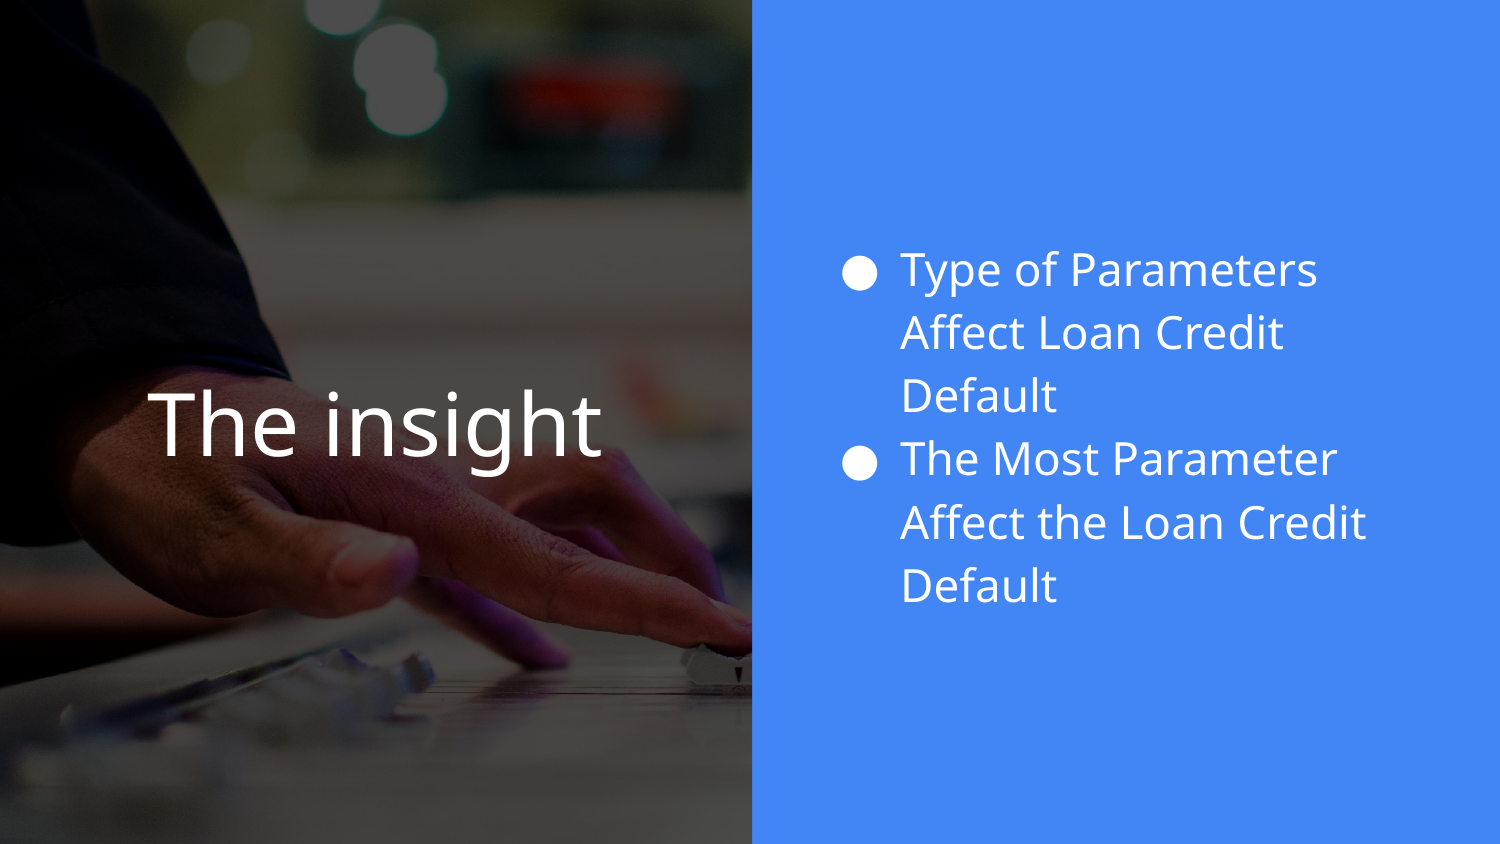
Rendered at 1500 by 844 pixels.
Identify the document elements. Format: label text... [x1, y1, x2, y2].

picture [0, 0, 753, 844]
list Type of Parameters Affect Loan Credit Default The Most Parameter Affect the Loan Credit Default [810, 118, 1440, 725]
